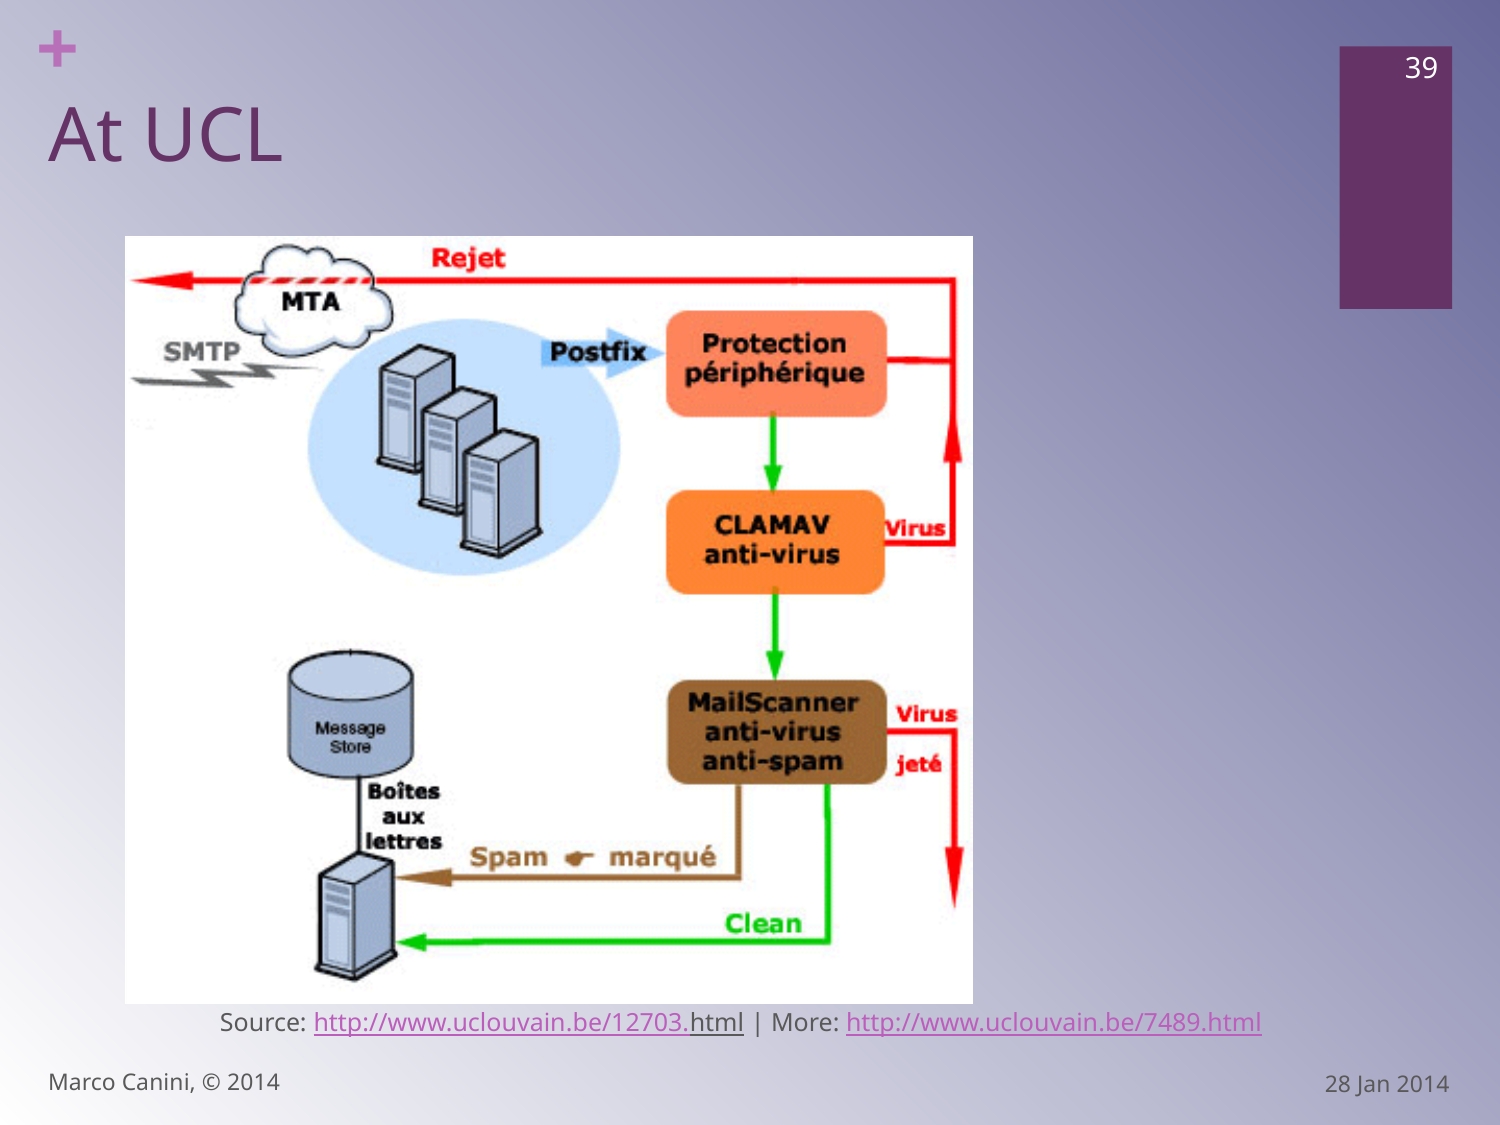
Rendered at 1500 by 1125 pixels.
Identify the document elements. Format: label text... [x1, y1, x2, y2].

text_box Source: http://www.uclouvain.be/12703.html | More: http://www.uclouvain.be/7489.html [205, 999, 1278, 1078]
title At UCL [33, 79, 1322, 263]
slide_number 39 [1362, 39, 1454, 100]
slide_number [1114, 1053, 1465, 1114]
footer Marco Canini, © 2014 [33, 1053, 1038, 1114]
picture [124, 236, 974, 1004]
